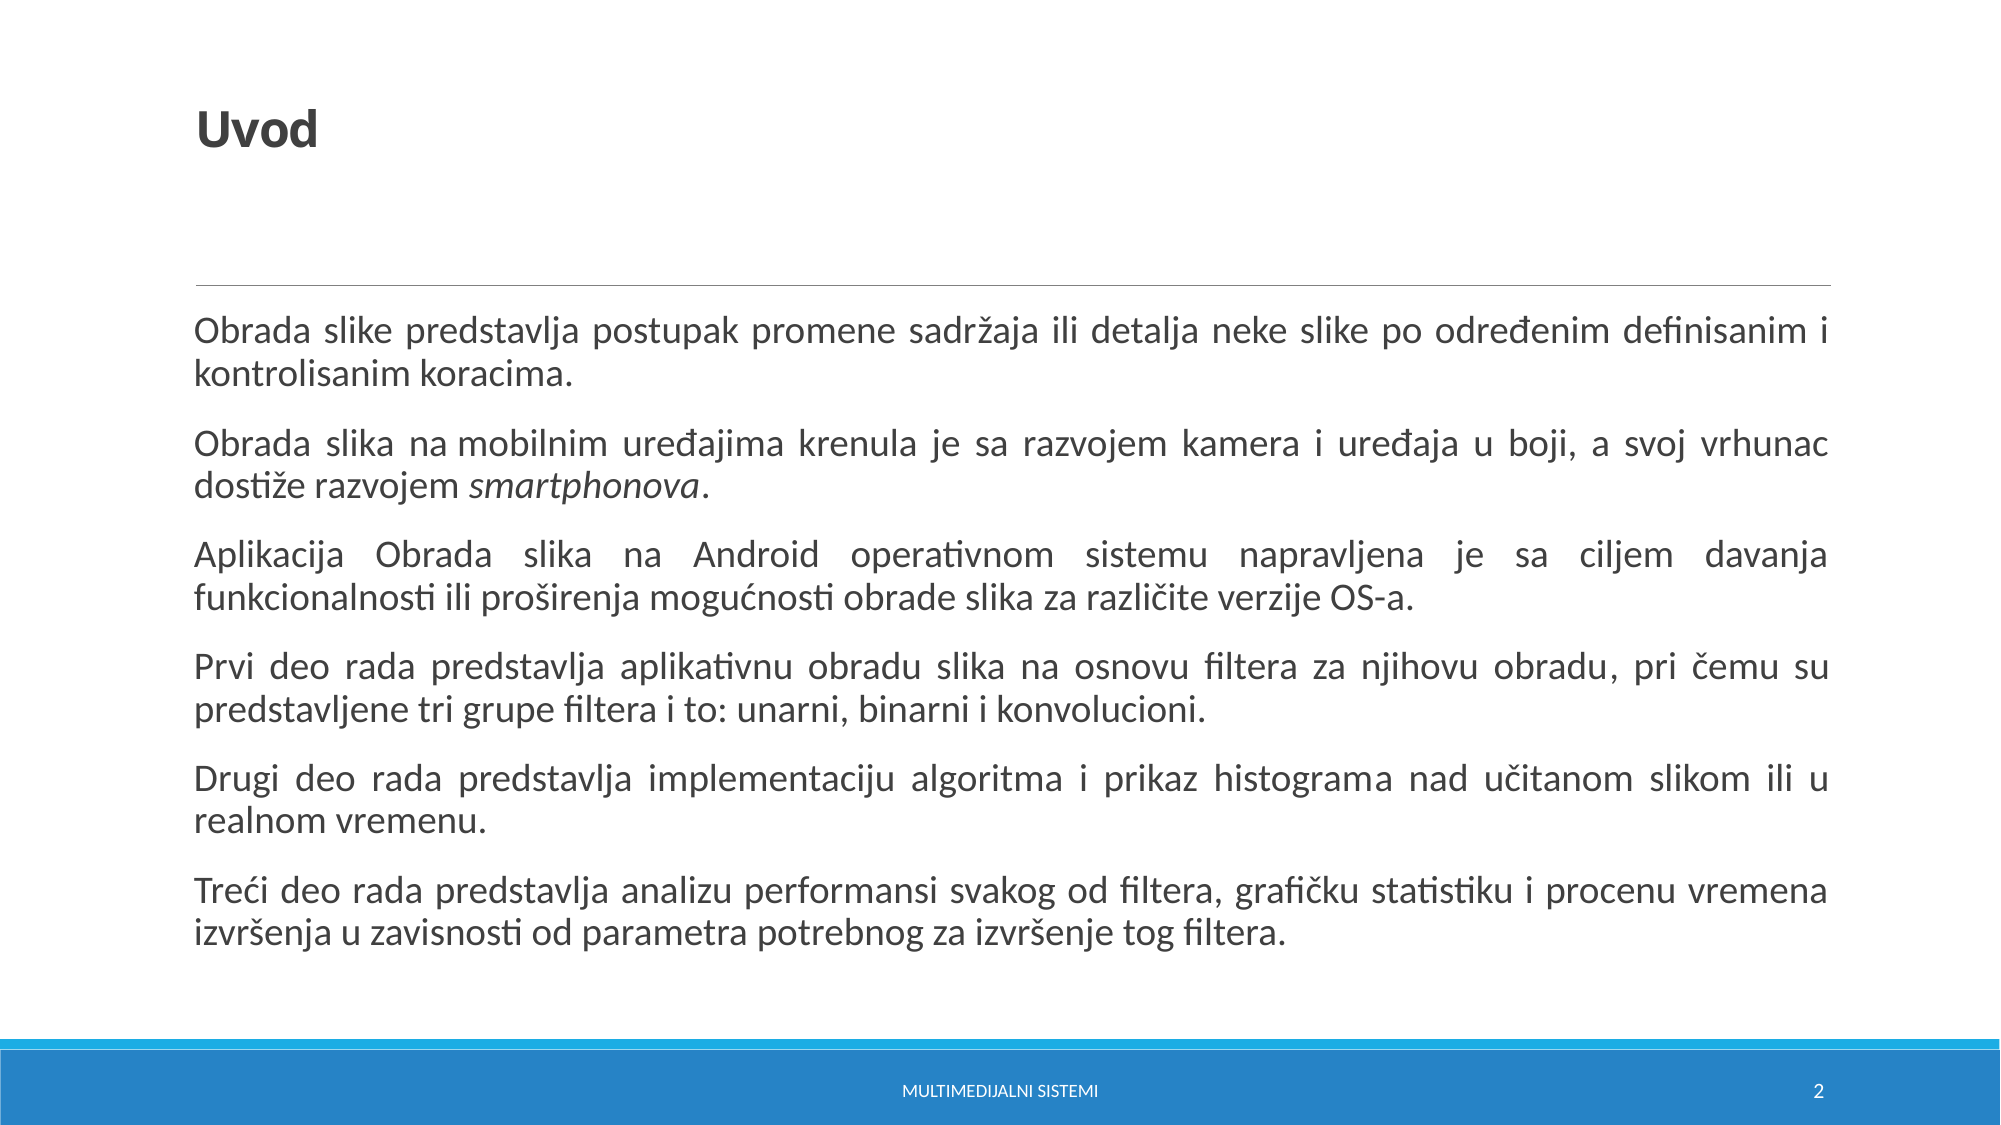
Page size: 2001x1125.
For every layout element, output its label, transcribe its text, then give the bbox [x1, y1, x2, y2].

list Obrada slike predstavlja postupak promene sadržaja ili detalja neke slike po određenim definisanim i kontrolisanim koracima. Obrada slika na mobilnim uređajima krenula je sa razvojem kamera i uređaja u boji, a svoj vrhunac dostiže razvojem smartphonova. Aplikacija Obrada slika na Android operativnom sistemu napravljena je sa ciljem davanja funkcionalnosti ili proširenja mogućnosti obrade slika za različite verzije OS-a. Prvi deo rada predstavlja aplikativnu obradu slika na osnovu filtera za njihovu obradu, pri čemu su predstavljene tri grupe filtera i to: unarni, binarni i konvolucioni. Drugi deo rada predstavlja implementaciju algoritma i prikaz histograma nad učitanom slikom ili u realnom vremenu. Treći deo rada predstavlja analizu performansi svakog od filtera, grafičku statistiku i procenu vremena izvršenja u zavisnosti od parametra potrebnog za izvršenje tog filtera. [180, 302, 1830, 963]
slide_number 2 [1624, 1059, 1840, 1120]
title Uvod [180, 47, 1830, 285]
footer Multimedijalni sistemi [604, 1059, 1396, 1120]
